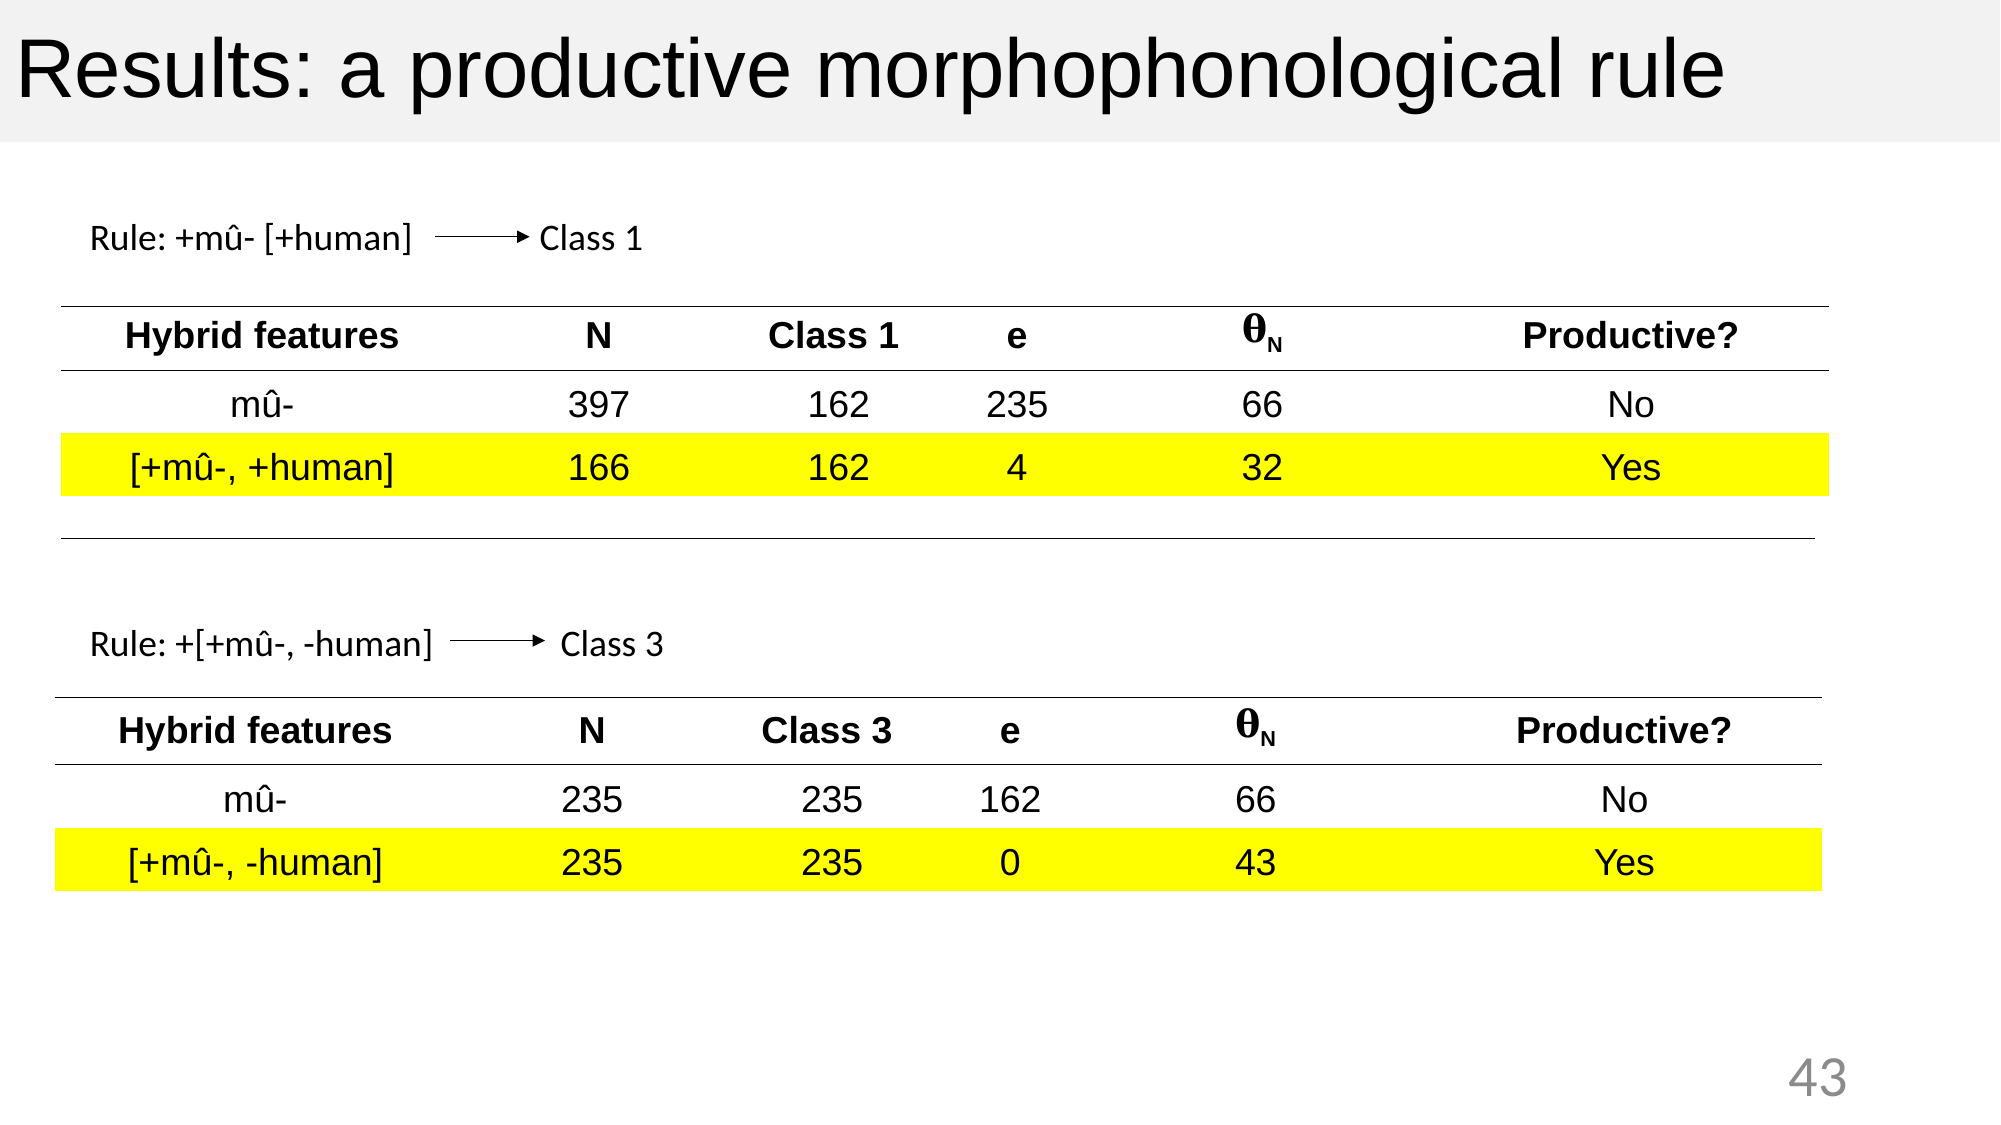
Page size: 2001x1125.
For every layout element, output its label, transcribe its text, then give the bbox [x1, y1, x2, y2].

table_cell 166 [463, 433, 735, 496]
table_cell [+mû-, -human] [55, 828, 456, 891]
table_cell [+mû-, +human] [61, 433, 463, 496]
table_cell 235 [728, 828, 936, 891]
table_header e [936, 698, 1085, 764]
table_cell 66 [1085, 765, 1427, 828]
table_cell 397 [463, 371, 735, 433]
text_box Results: a productive morphophonological rule [0, 0, 2000, 143]
table_header Productive? [1434, 307, 1829, 370]
table_cell 0 [936, 828, 1085, 891]
table_cell 43 [1085, 828, 1427, 891]
table_header Hybrid features [61, 307, 463, 370]
table_cell 162 [735, 433, 943, 496]
table_header Class 3 [728, 698, 936, 764]
text_box Rule: +[+mû-, -human] Class 3 [74, 611, 750, 672]
table_header N [463, 307, 735, 370]
table_header Productive? [1427, 698, 1822, 764]
table_cell 162 [735, 371, 943, 433]
table_cell 235 [943, 371, 1091, 433]
table_header 𝛉N [1085, 698, 1427, 764]
table_cell No [1427, 765, 1822, 828]
table_cell No [1434, 371, 1829, 433]
table_cell Yes [1427, 828, 1822, 891]
table_cell 235 [456, 828, 728, 891]
table_cell 235 [456, 765, 728, 828]
table_cell Yes [1434, 433, 1829, 496]
table_cell 66 [1091, 371, 1434, 433]
table_cell 32 [1091, 433, 1434, 496]
table_header Hybrid features [55, 698, 456, 764]
table_header Class 1 [735, 307, 943, 370]
text_box Rule: +mû- [+human] Class 1 [75, 205, 810, 266]
table_cell 4 [943, 433, 1091, 496]
table_header e [943, 307, 1091, 370]
table_cell 235 [728, 765, 936, 828]
table_cell mû- [55, 765, 456, 828]
table_header 𝛉N [1091, 307, 1434, 370]
table_cell 162 [936, 765, 1085, 828]
slide_number 43 [1412, 1042, 1863, 1103]
table_cell mû- [61, 371, 463, 433]
table_header N [456, 698, 728, 764]
